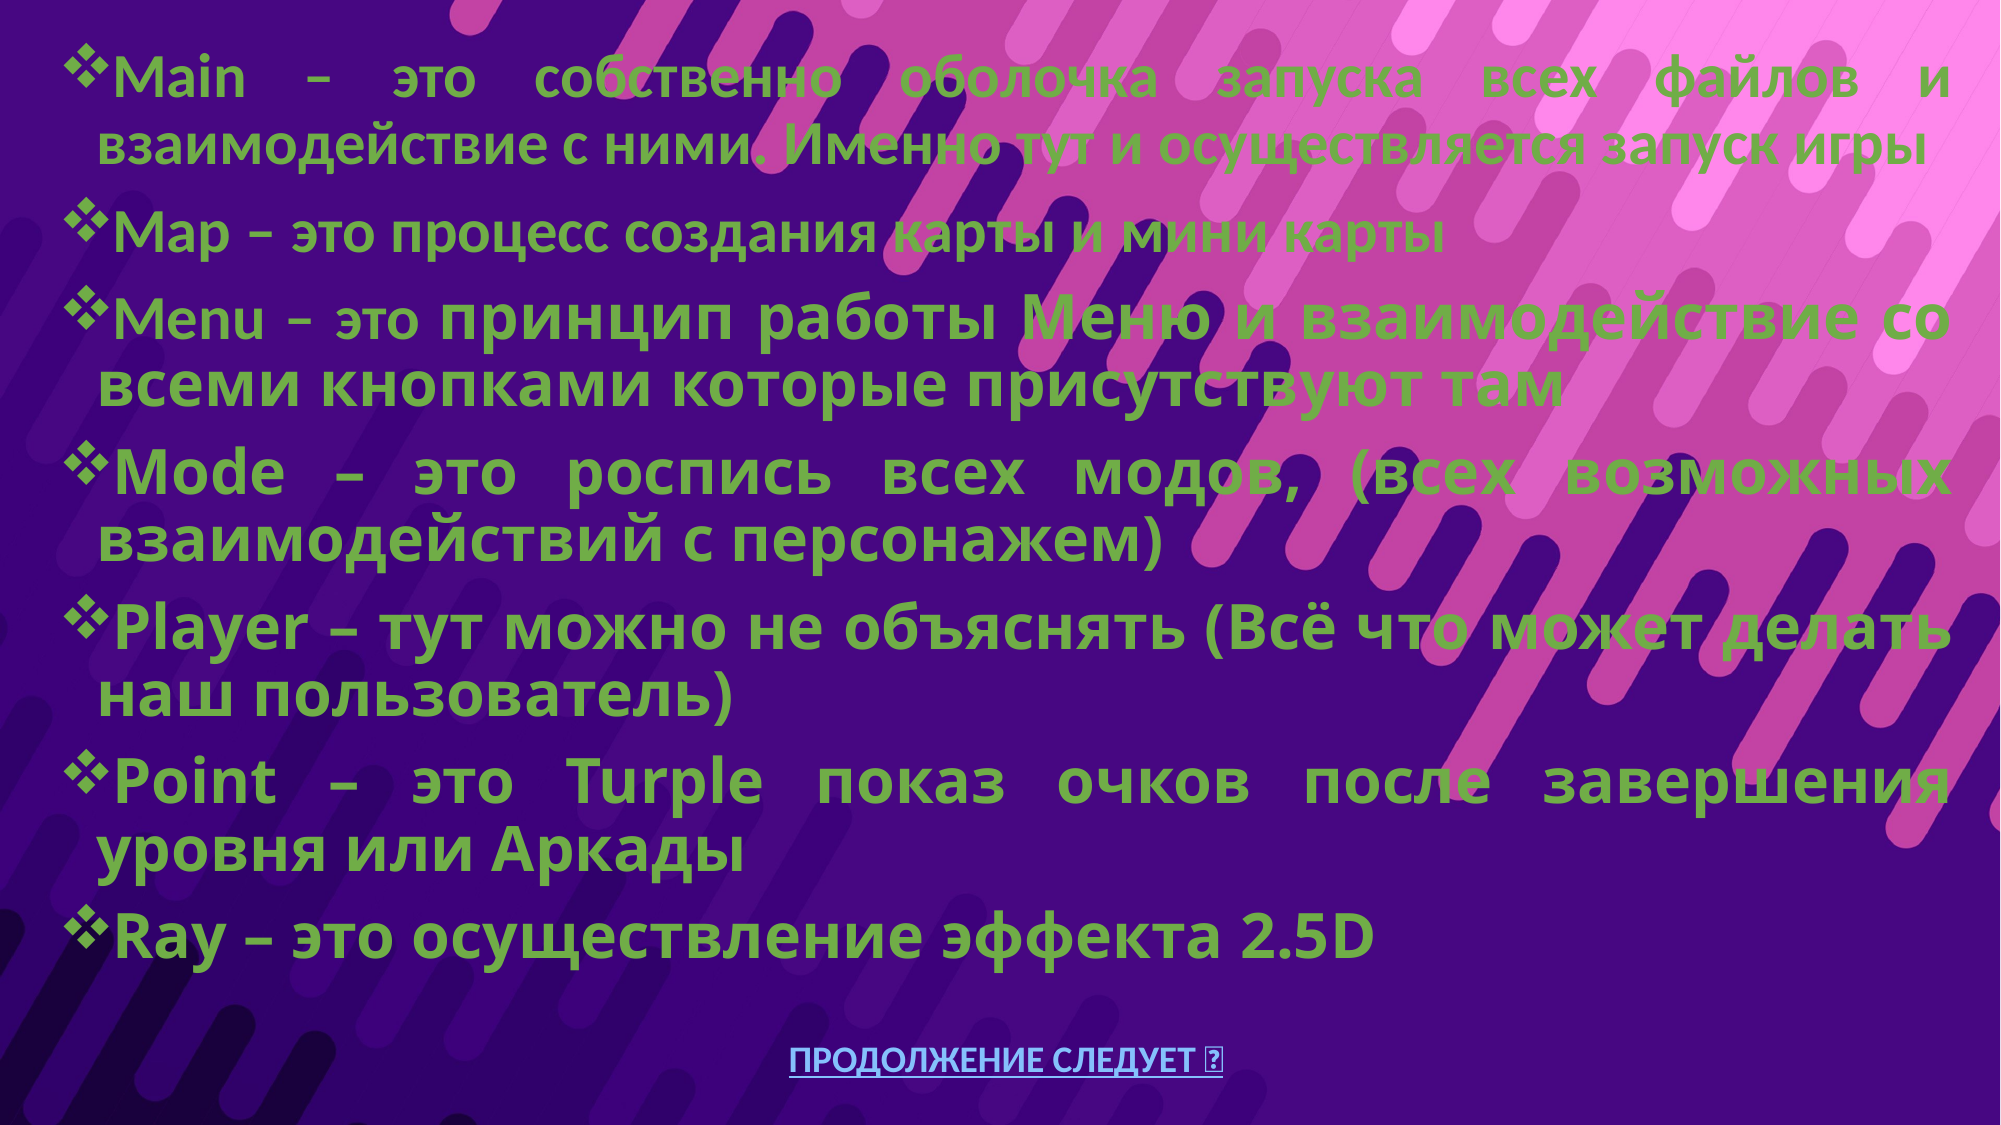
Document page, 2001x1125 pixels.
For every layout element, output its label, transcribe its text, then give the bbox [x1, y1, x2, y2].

picture [0, 0, 2001, 1125]
list Main – это собственно оболочка запуска всех файлов и взаимодействие с ними. Именно тут и осуществляется запуск игры Map – это процесс создания карты и мини карты Menu – это принцип работы Меню и взаимодействие со всеми кнопками которые присутствуют там Mode – это роспись всех модов, (всех возможных взаимодействий с персонажем) Player – тут можно не объяснять (Всё что может делать наш пользователь) Point – это Turple показ очков после завершения уровня или Аркады Ray – это осуществление эффекта 2.5D [43, 35, 1969, 989]
text_box ПРОДОЛЖЕНИЕ СЛЕДУЕТ  [773, 1027, 1239, 1088]
